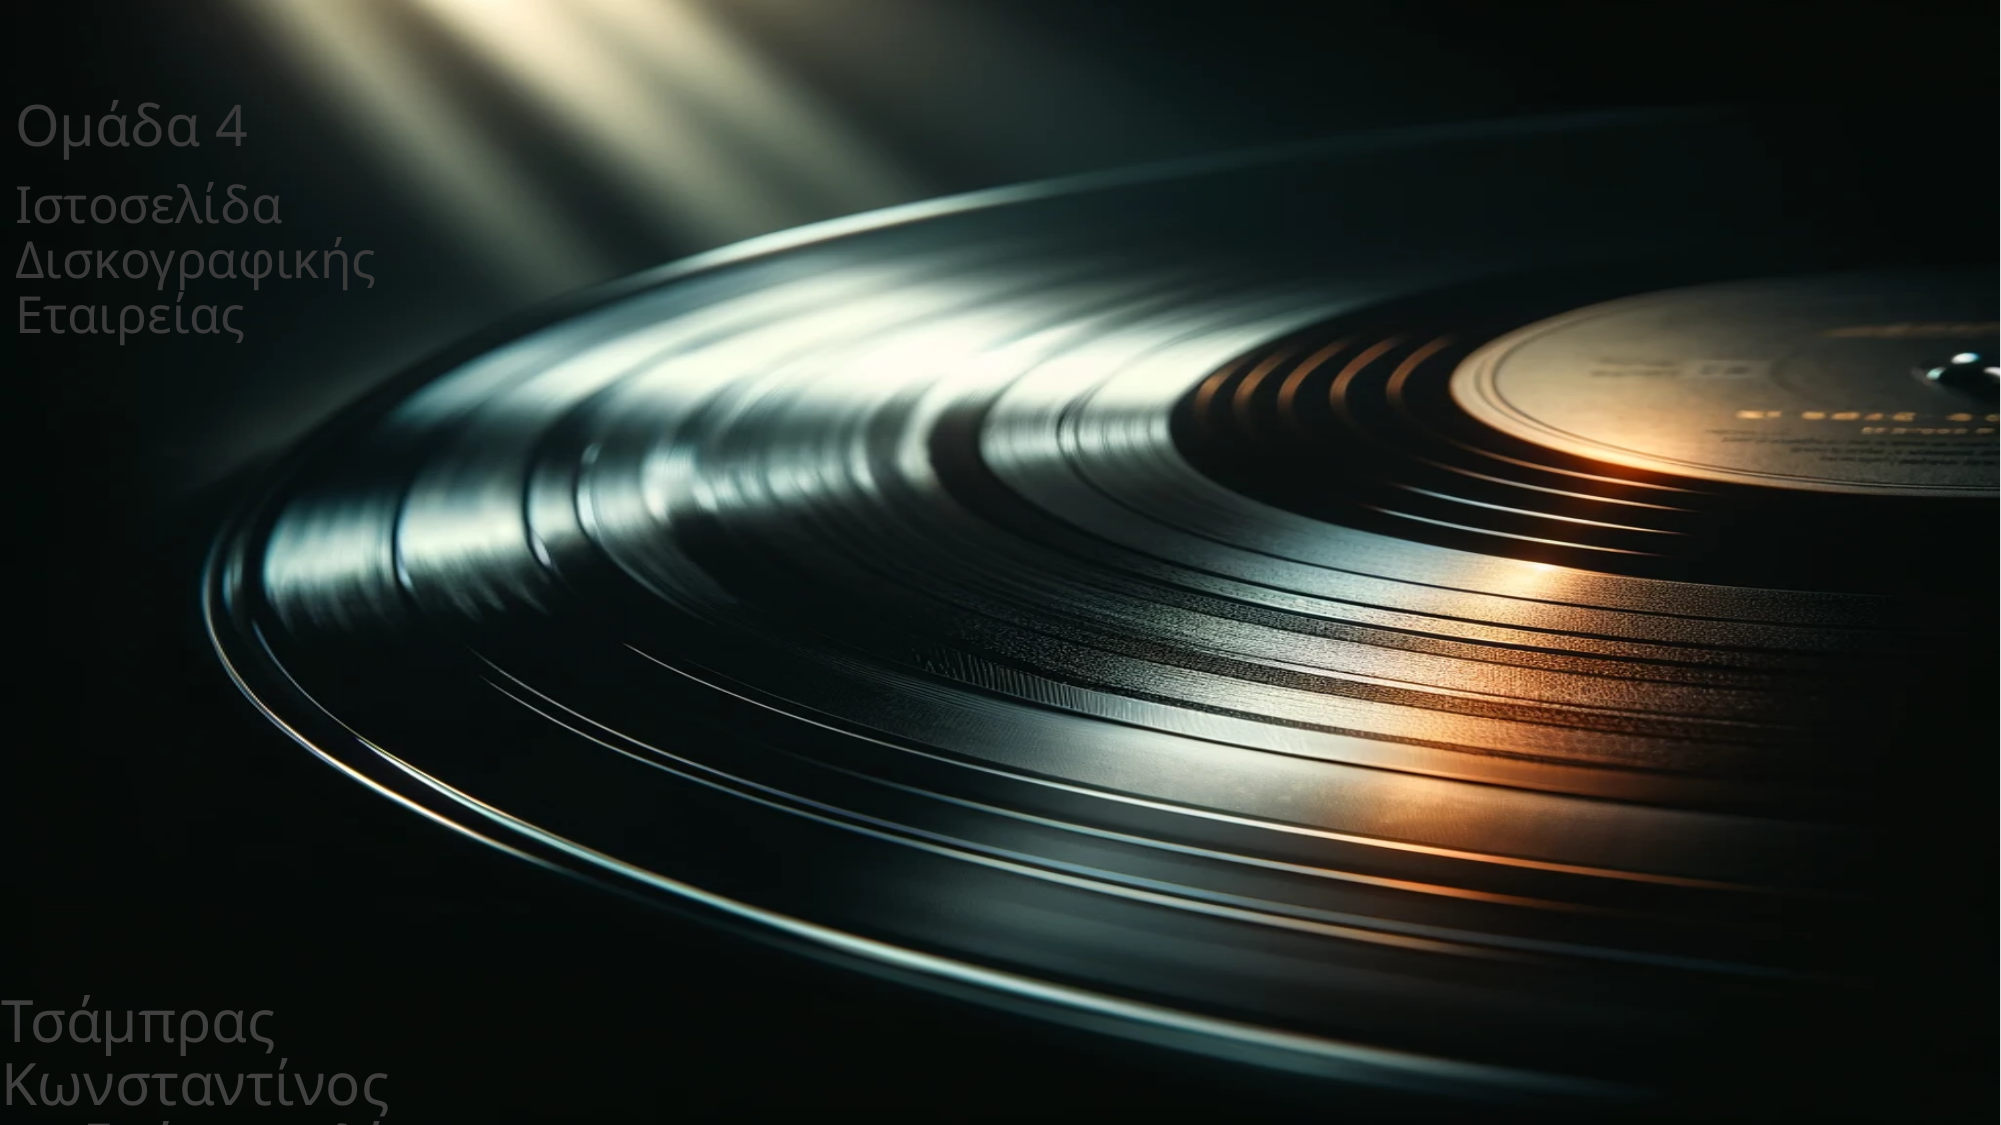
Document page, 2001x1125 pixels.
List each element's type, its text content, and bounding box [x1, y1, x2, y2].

picture [0, 0, 2001, 1125]
list Τσάμπρας Κωνσταντίνος Ουζούνης Ηλίας [0, 984, 651, 1125]
title Ομάδα 4 Ιστοσελίδα Δισκογραφικής Εταιρείας [0, 88, 609, 353]
